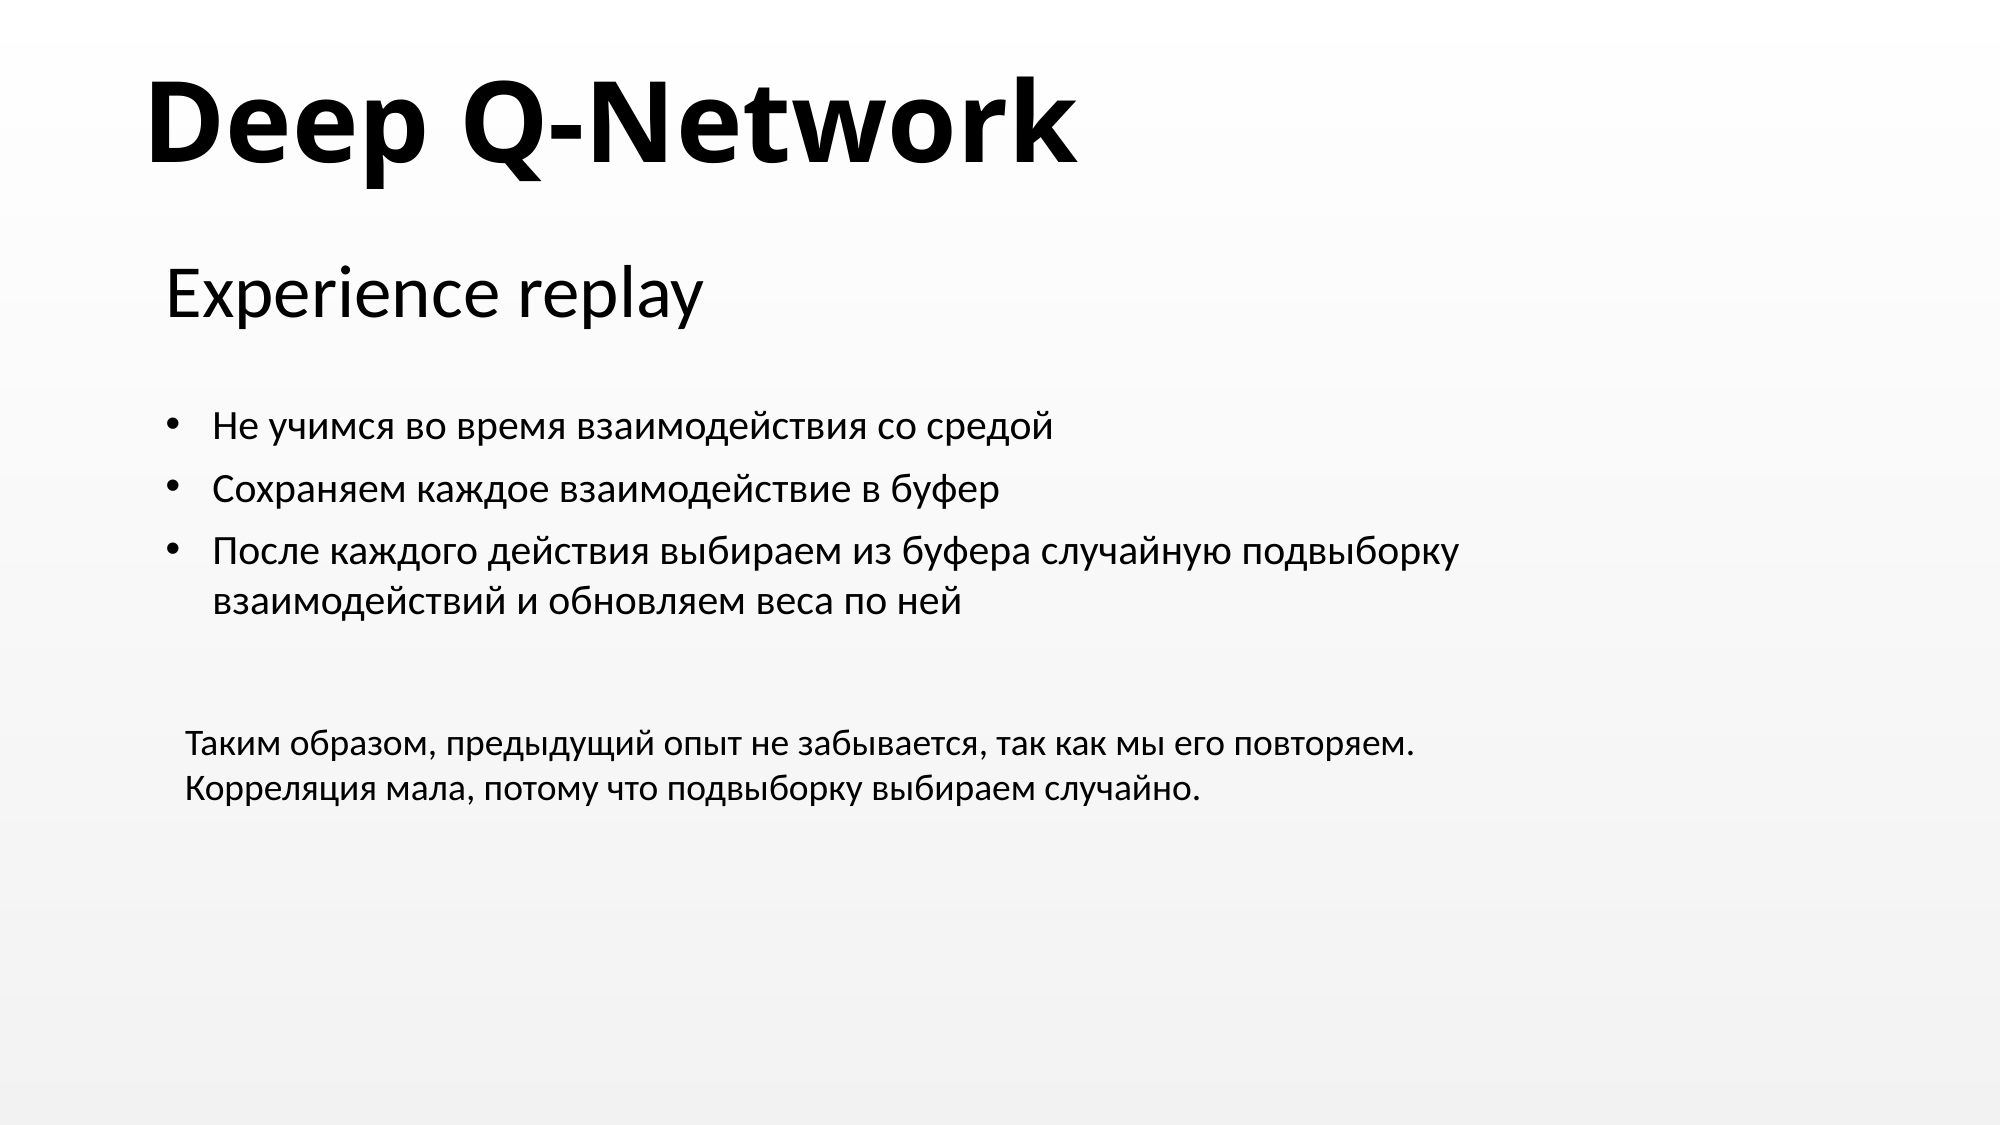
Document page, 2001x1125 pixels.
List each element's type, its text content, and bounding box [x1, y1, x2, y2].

text_box Experience replay [150, 235, 1572, 340]
text_box Таким образом, предыдущий опыт не забывается, так как мы его повторяем. Корреляция мала, потому что подвыборку выбираем случайно. [170, 710, 1650, 816]
text_box Не учимся во время взаимодействия со средой Сохраняем каждое взаимодействие в буфер После каждого действия выбираем из буфера случайную подвыборку взаимодействий и обновляем веса по ней [150, 390, 1572, 631]
title Deep Q-Network [127, 17, 1104, 236]
